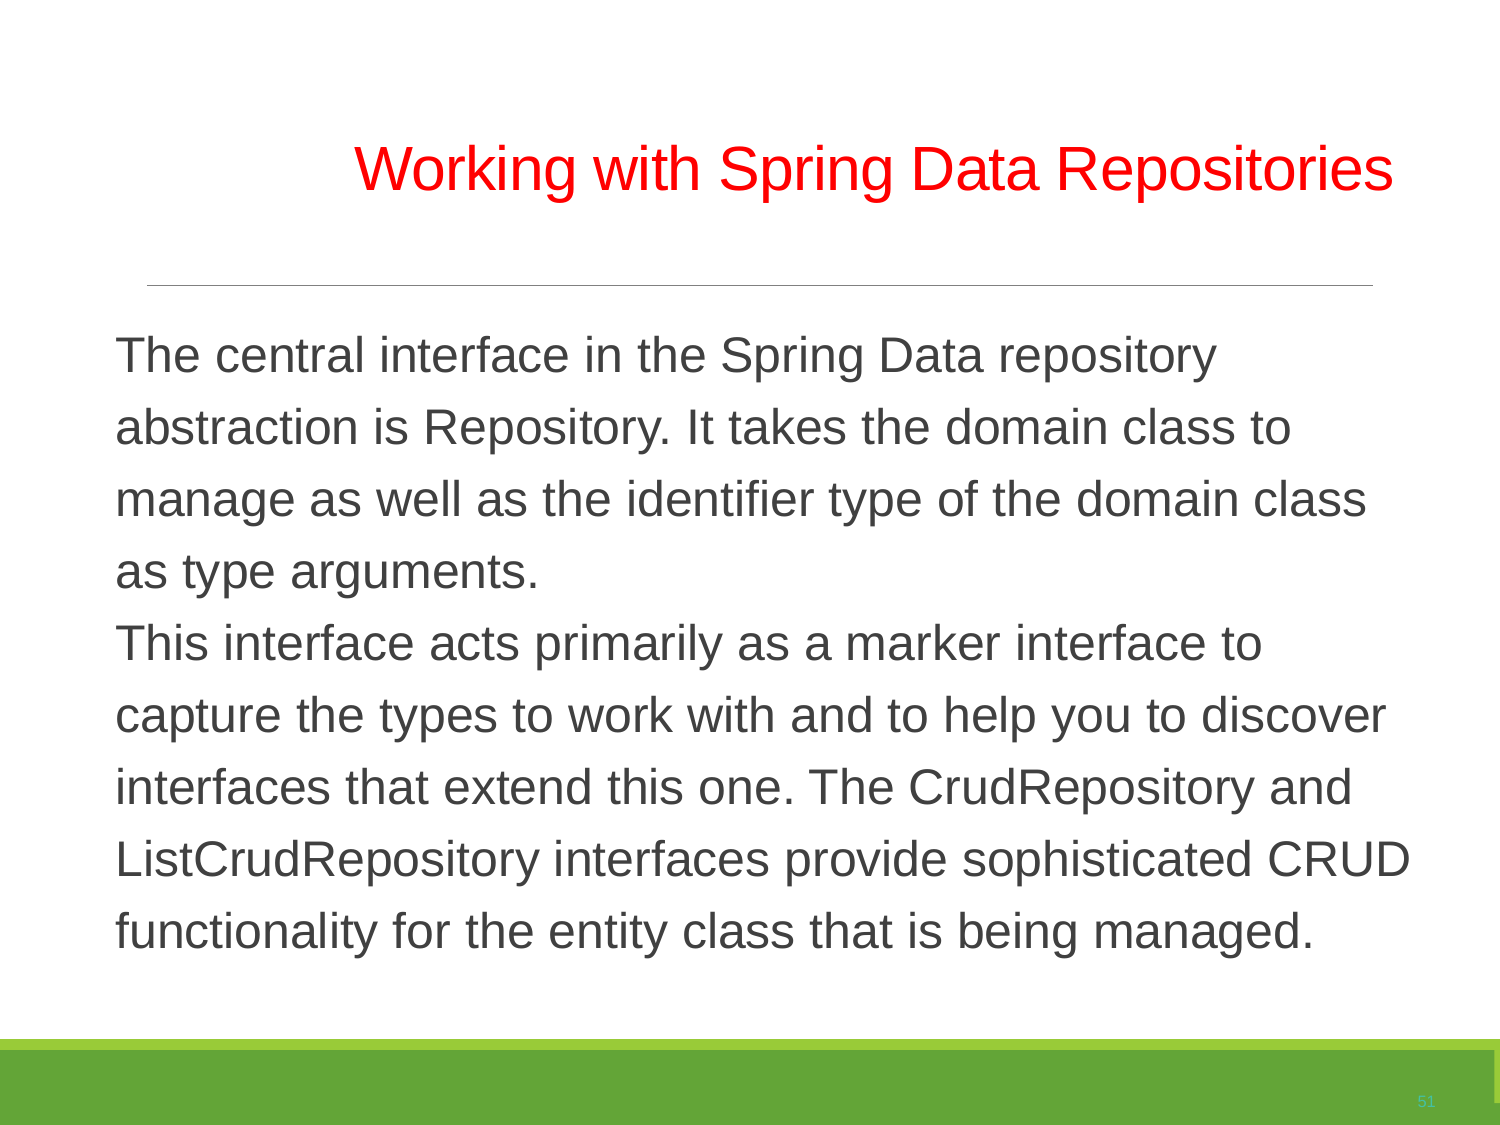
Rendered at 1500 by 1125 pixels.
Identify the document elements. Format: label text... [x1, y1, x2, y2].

list The central interface in the Spring Data repository abstraction is Repository. It takes the domain class to manage as well as the identifier type of the domain class as type arguments. This interface acts primarily as a marker interface to capture the types to work with and to help you to discover interfaces that extend this one. The CrudRepository and ListCrudRepository interfaces provide sophisticated CRUD functionality for the entity class that is being managed. [104, 302, 1430, 1003]
title Working with Spring Data Repositories [139, 61, 1411, 212]
slide_number 51 [1371, 1079, 1451, 1122]
